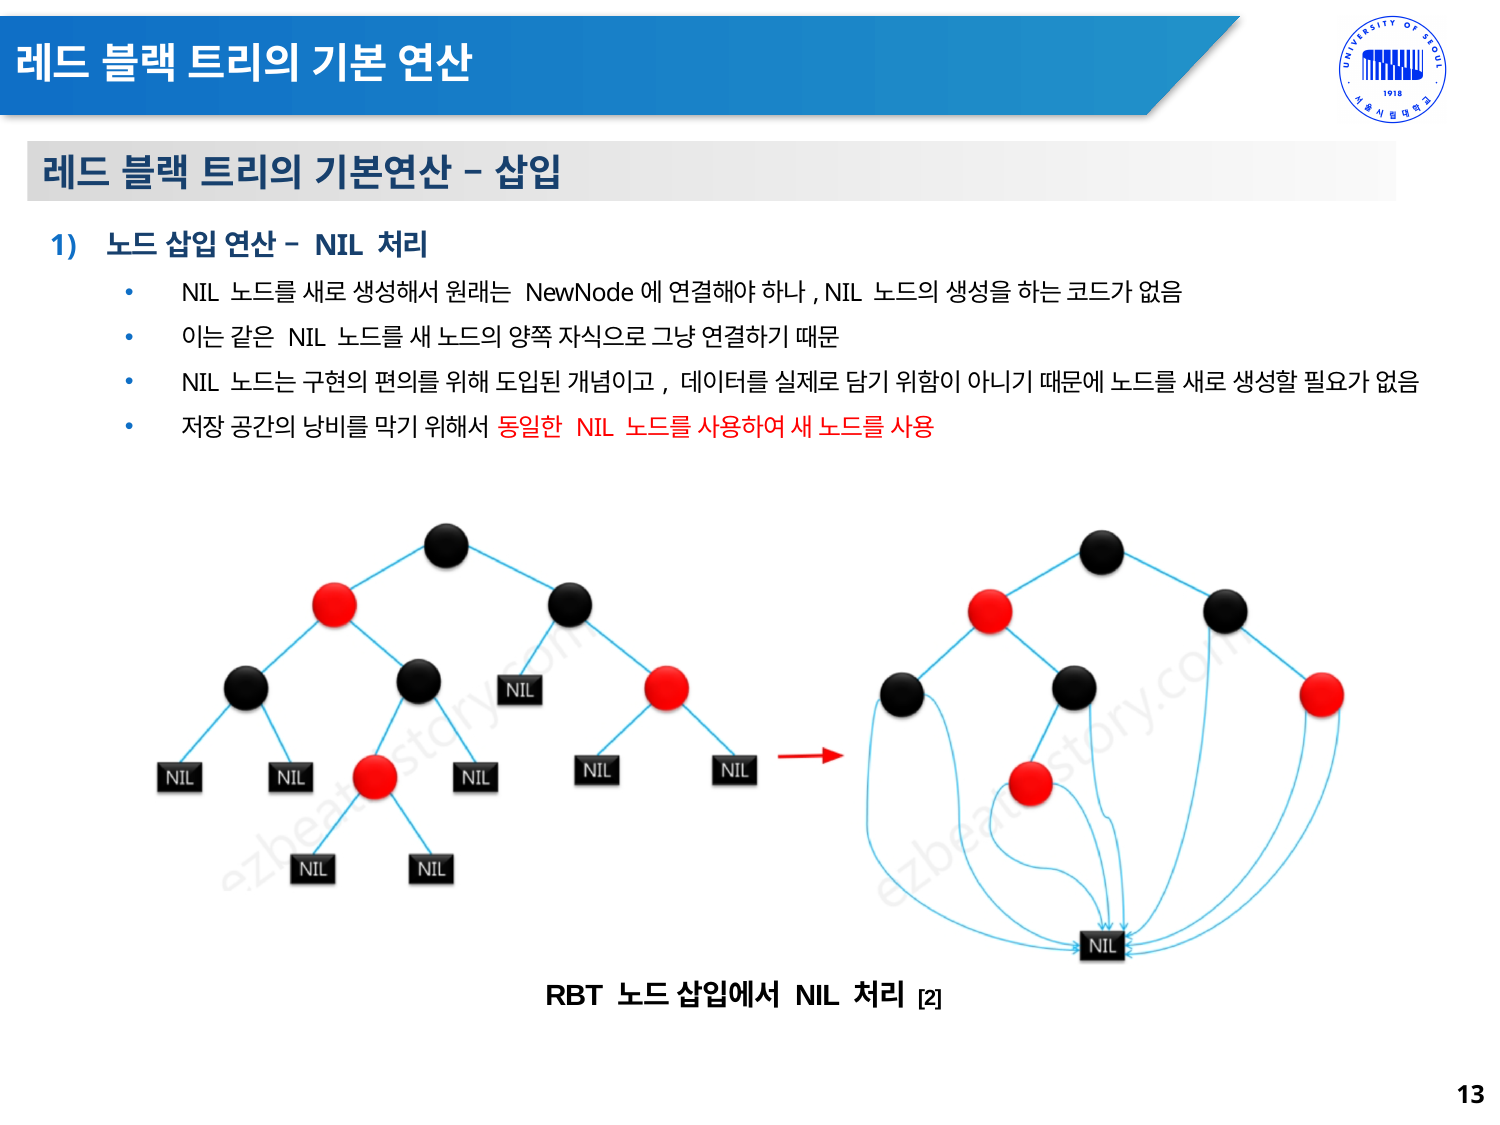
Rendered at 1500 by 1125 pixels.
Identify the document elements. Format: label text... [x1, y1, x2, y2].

title 레드 블랙 트리의 기본 연산 [0, 29, 1004, 101]
text_box 노드 삽입 연산 – NIL 처리 NIL 노드를 새로 생성해서 원래는 NewNode에 연결해야 하나, NIL 노드의 생성을 하는 코드가 없음 이는 같은 NIL 노드를 새 노드의 양쪽 자식으로 그냥 연결하기 때문 NIL 노드는 구현의 편의를 위해 도입된 개념이고, 데이터를 실제로 담기 위함이 아니기 때문에 노드를 새로 생성할 필요가 없음 저장 공간의 낭비를 막기 위해서 동일한 NIL 노드를 사용하여 새 노드를 사용 [35, 201, 1453, 494]
picture [153, 517, 1347, 970]
picture [1337, 15, 1447, 124]
text_box 레드 블랙 트리의 기본연산 – 삽입 [27, 141, 1397, 201]
text_box RBT 노드 삽입에서 NIL 처리 [2] [273, 970, 1215, 1019]
slide_number 13 [1162, 1065, 1500, 1125]
